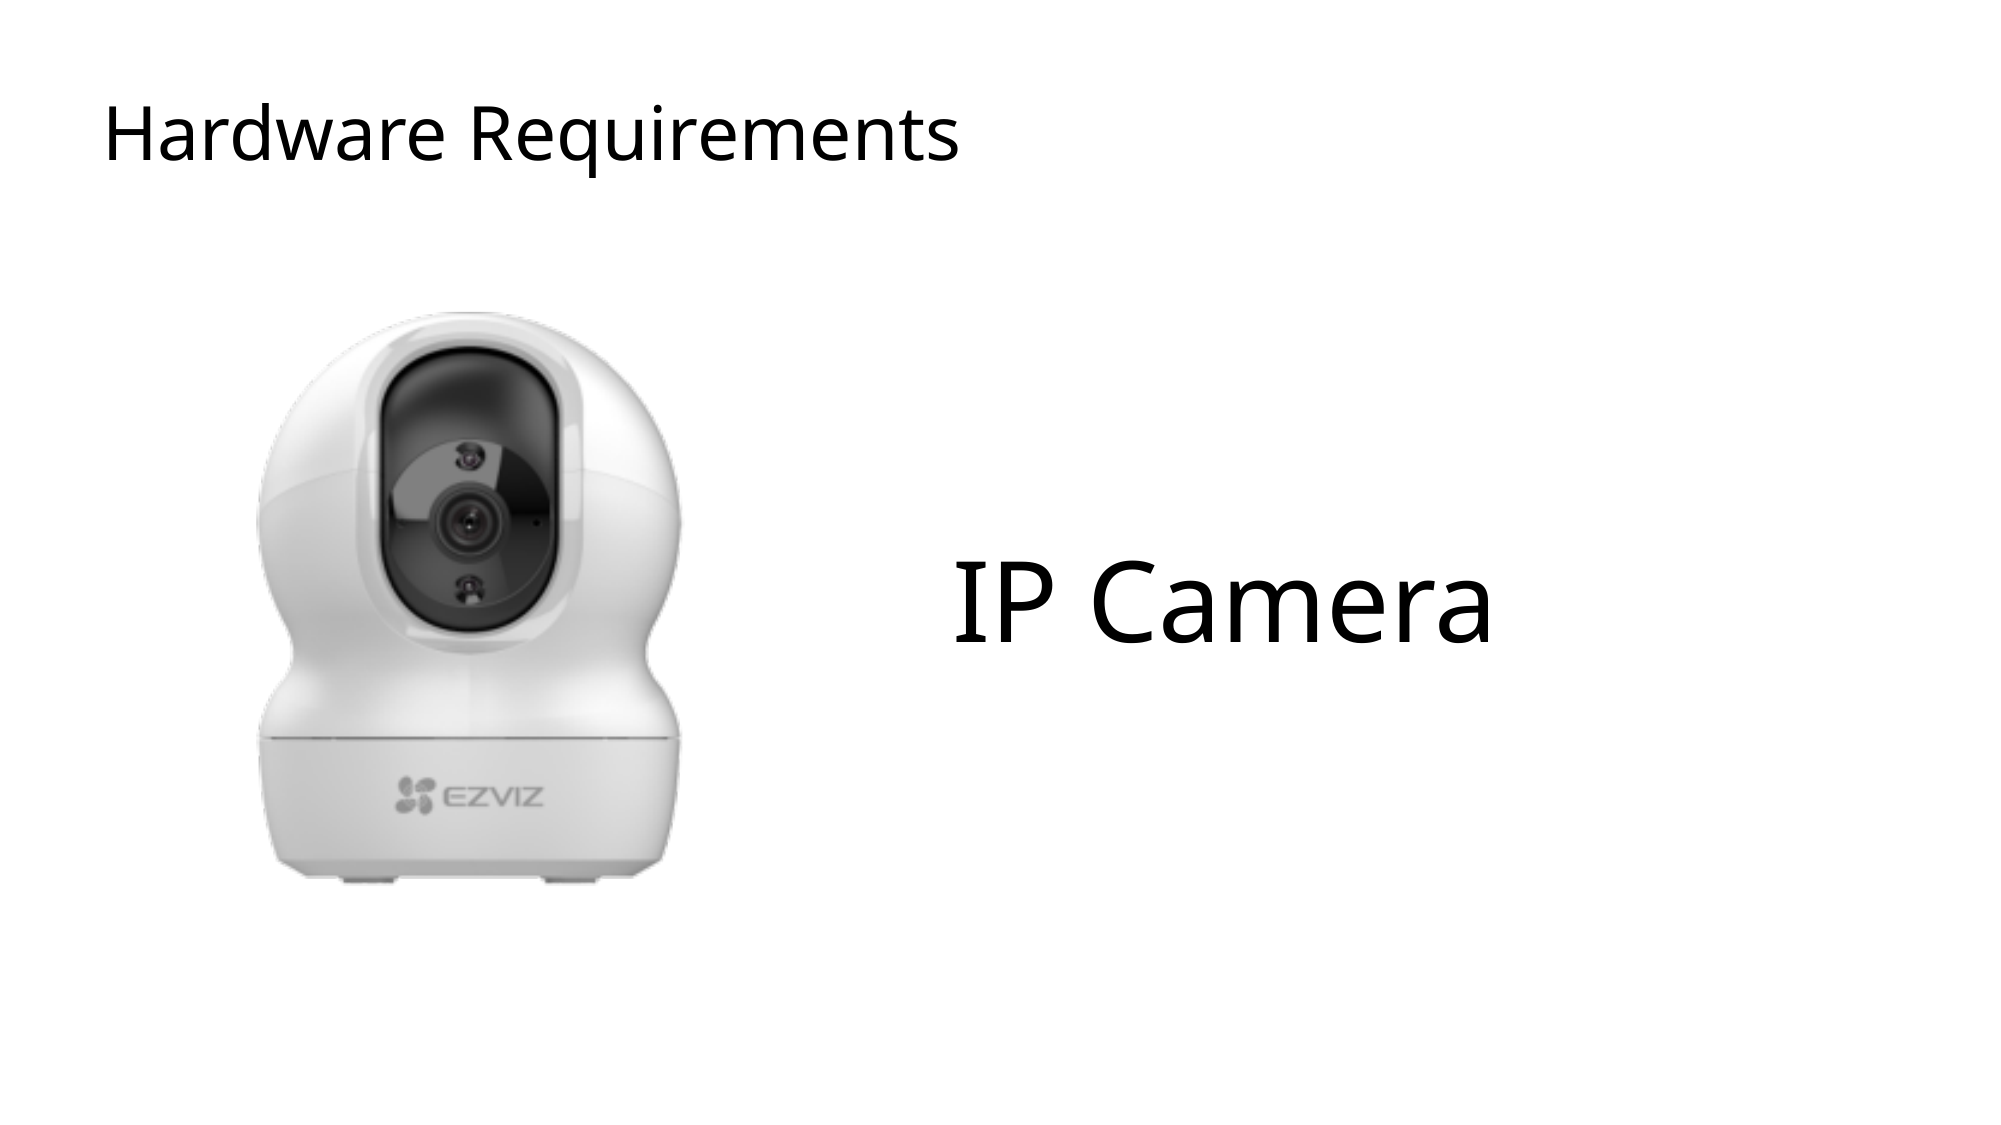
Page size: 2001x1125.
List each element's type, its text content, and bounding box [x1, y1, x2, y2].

text_box Hardware Requirements [87, 78, 997, 183]
picture [104, 239, 824, 959]
text_box IP Camera [937, 522, 1513, 673]
